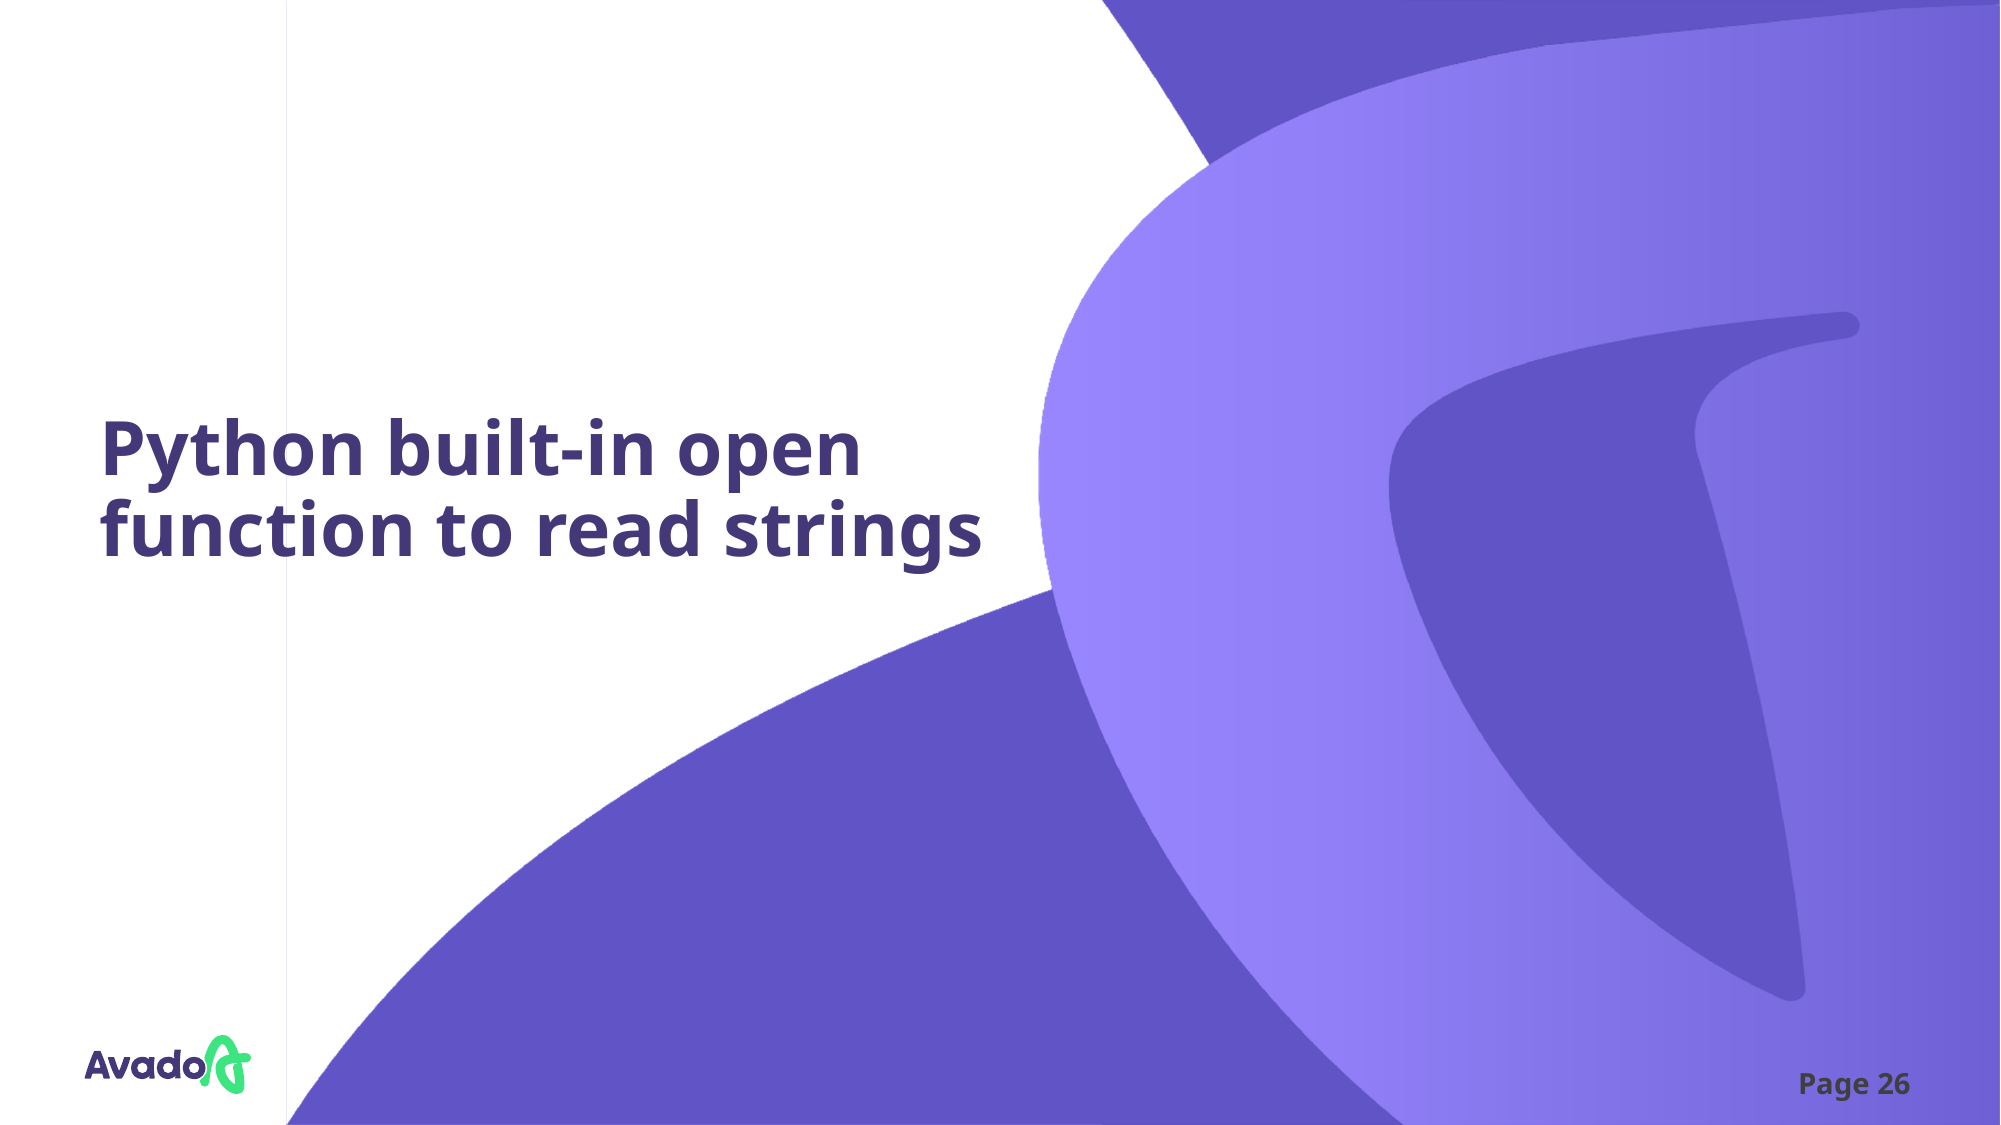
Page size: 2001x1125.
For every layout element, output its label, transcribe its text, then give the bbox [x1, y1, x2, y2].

picture [286, 0, 2000, 1125]
title Python built-in open function to read strings [84, 222, 1013, 581]
text_box Page 26 [1783, 1057, 2000, 1125]
